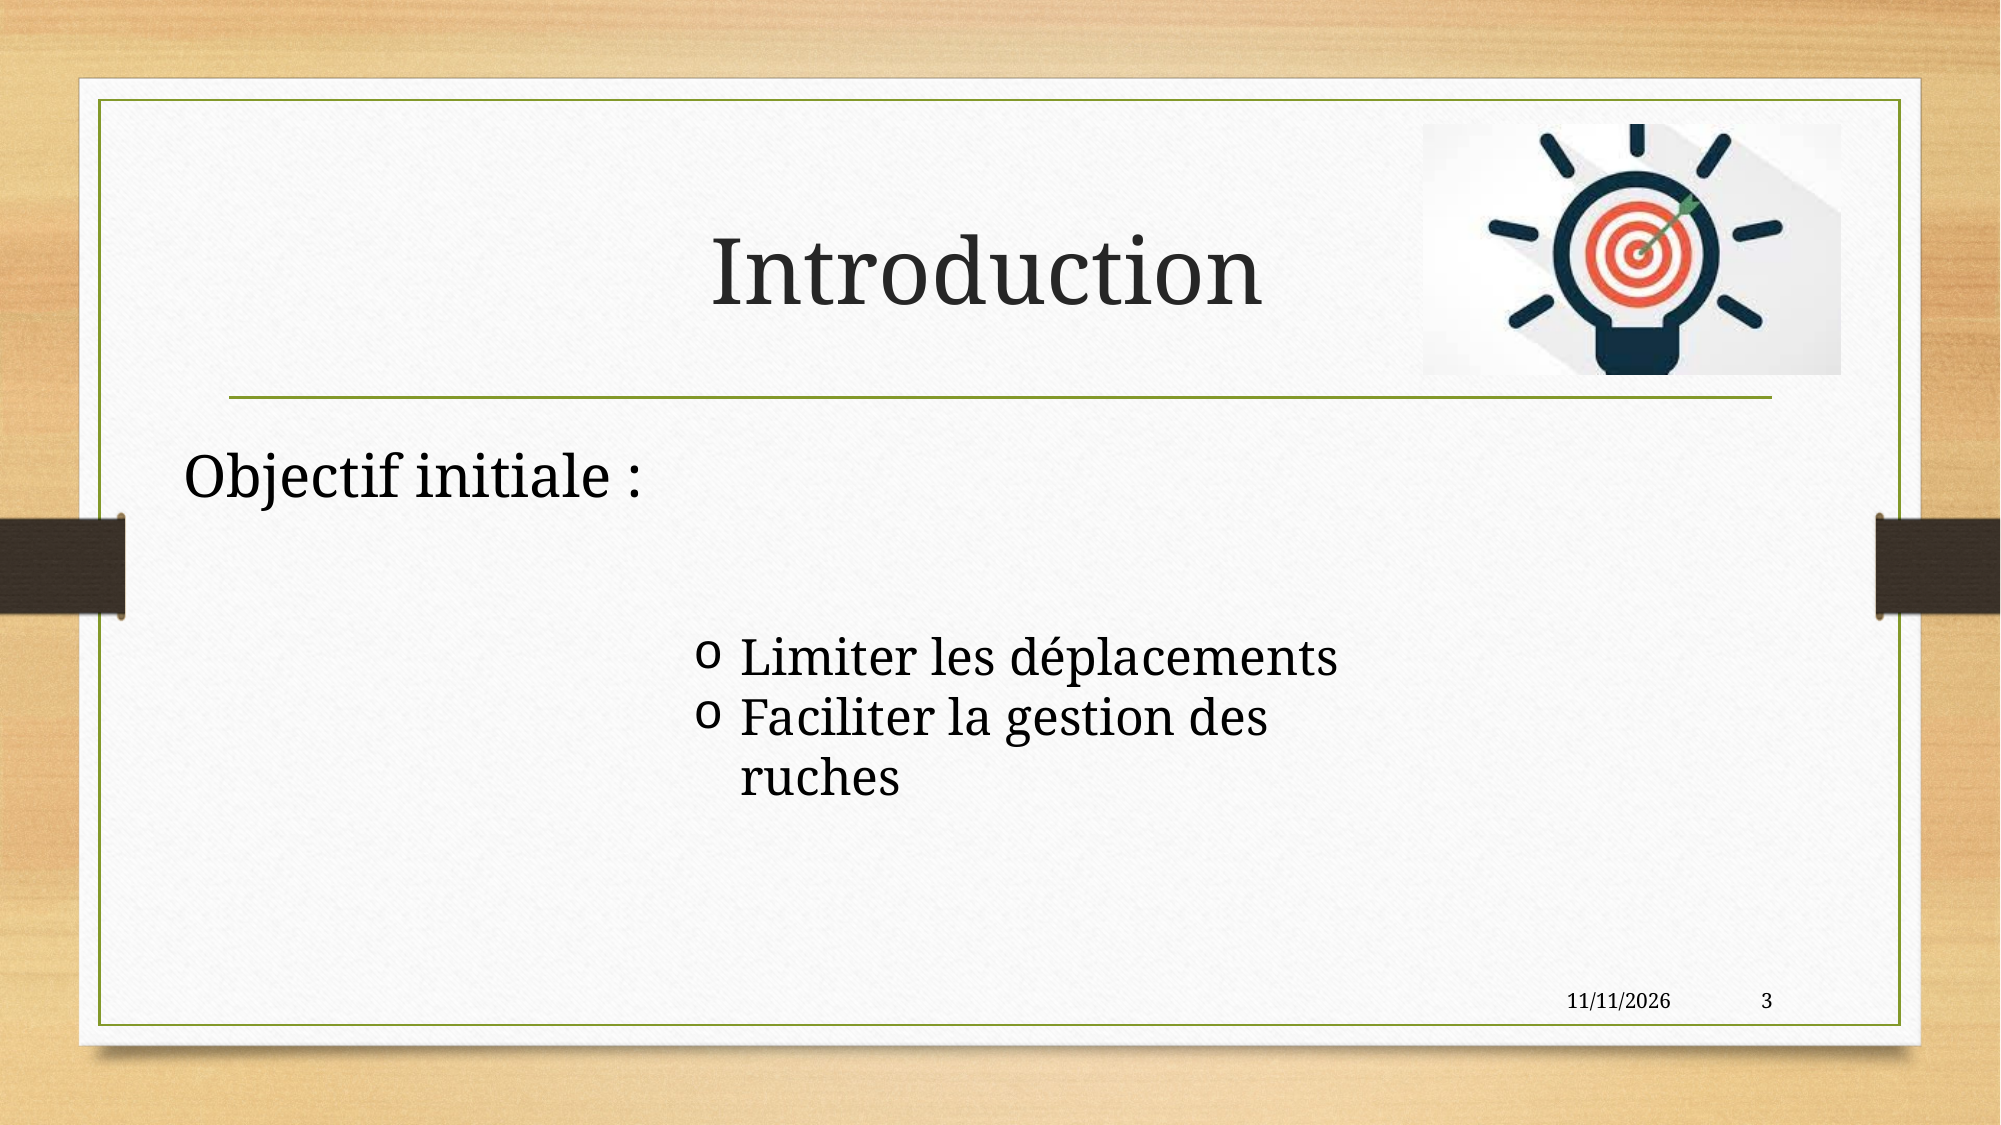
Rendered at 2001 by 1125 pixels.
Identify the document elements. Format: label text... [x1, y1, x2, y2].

text_box Objectif initiale : [168, 432, 659, 517]
picture [0, 0, 2001, 1125]
slide_number 3 [1698, 979, 1788, 1025]
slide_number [1423, 979, 1686, 1025]
text_box Limiter les déplacements Faciliter la gestion des ruches [678, 618, 1424, 813]
title Introduction [212, 161, 1423, 375]
